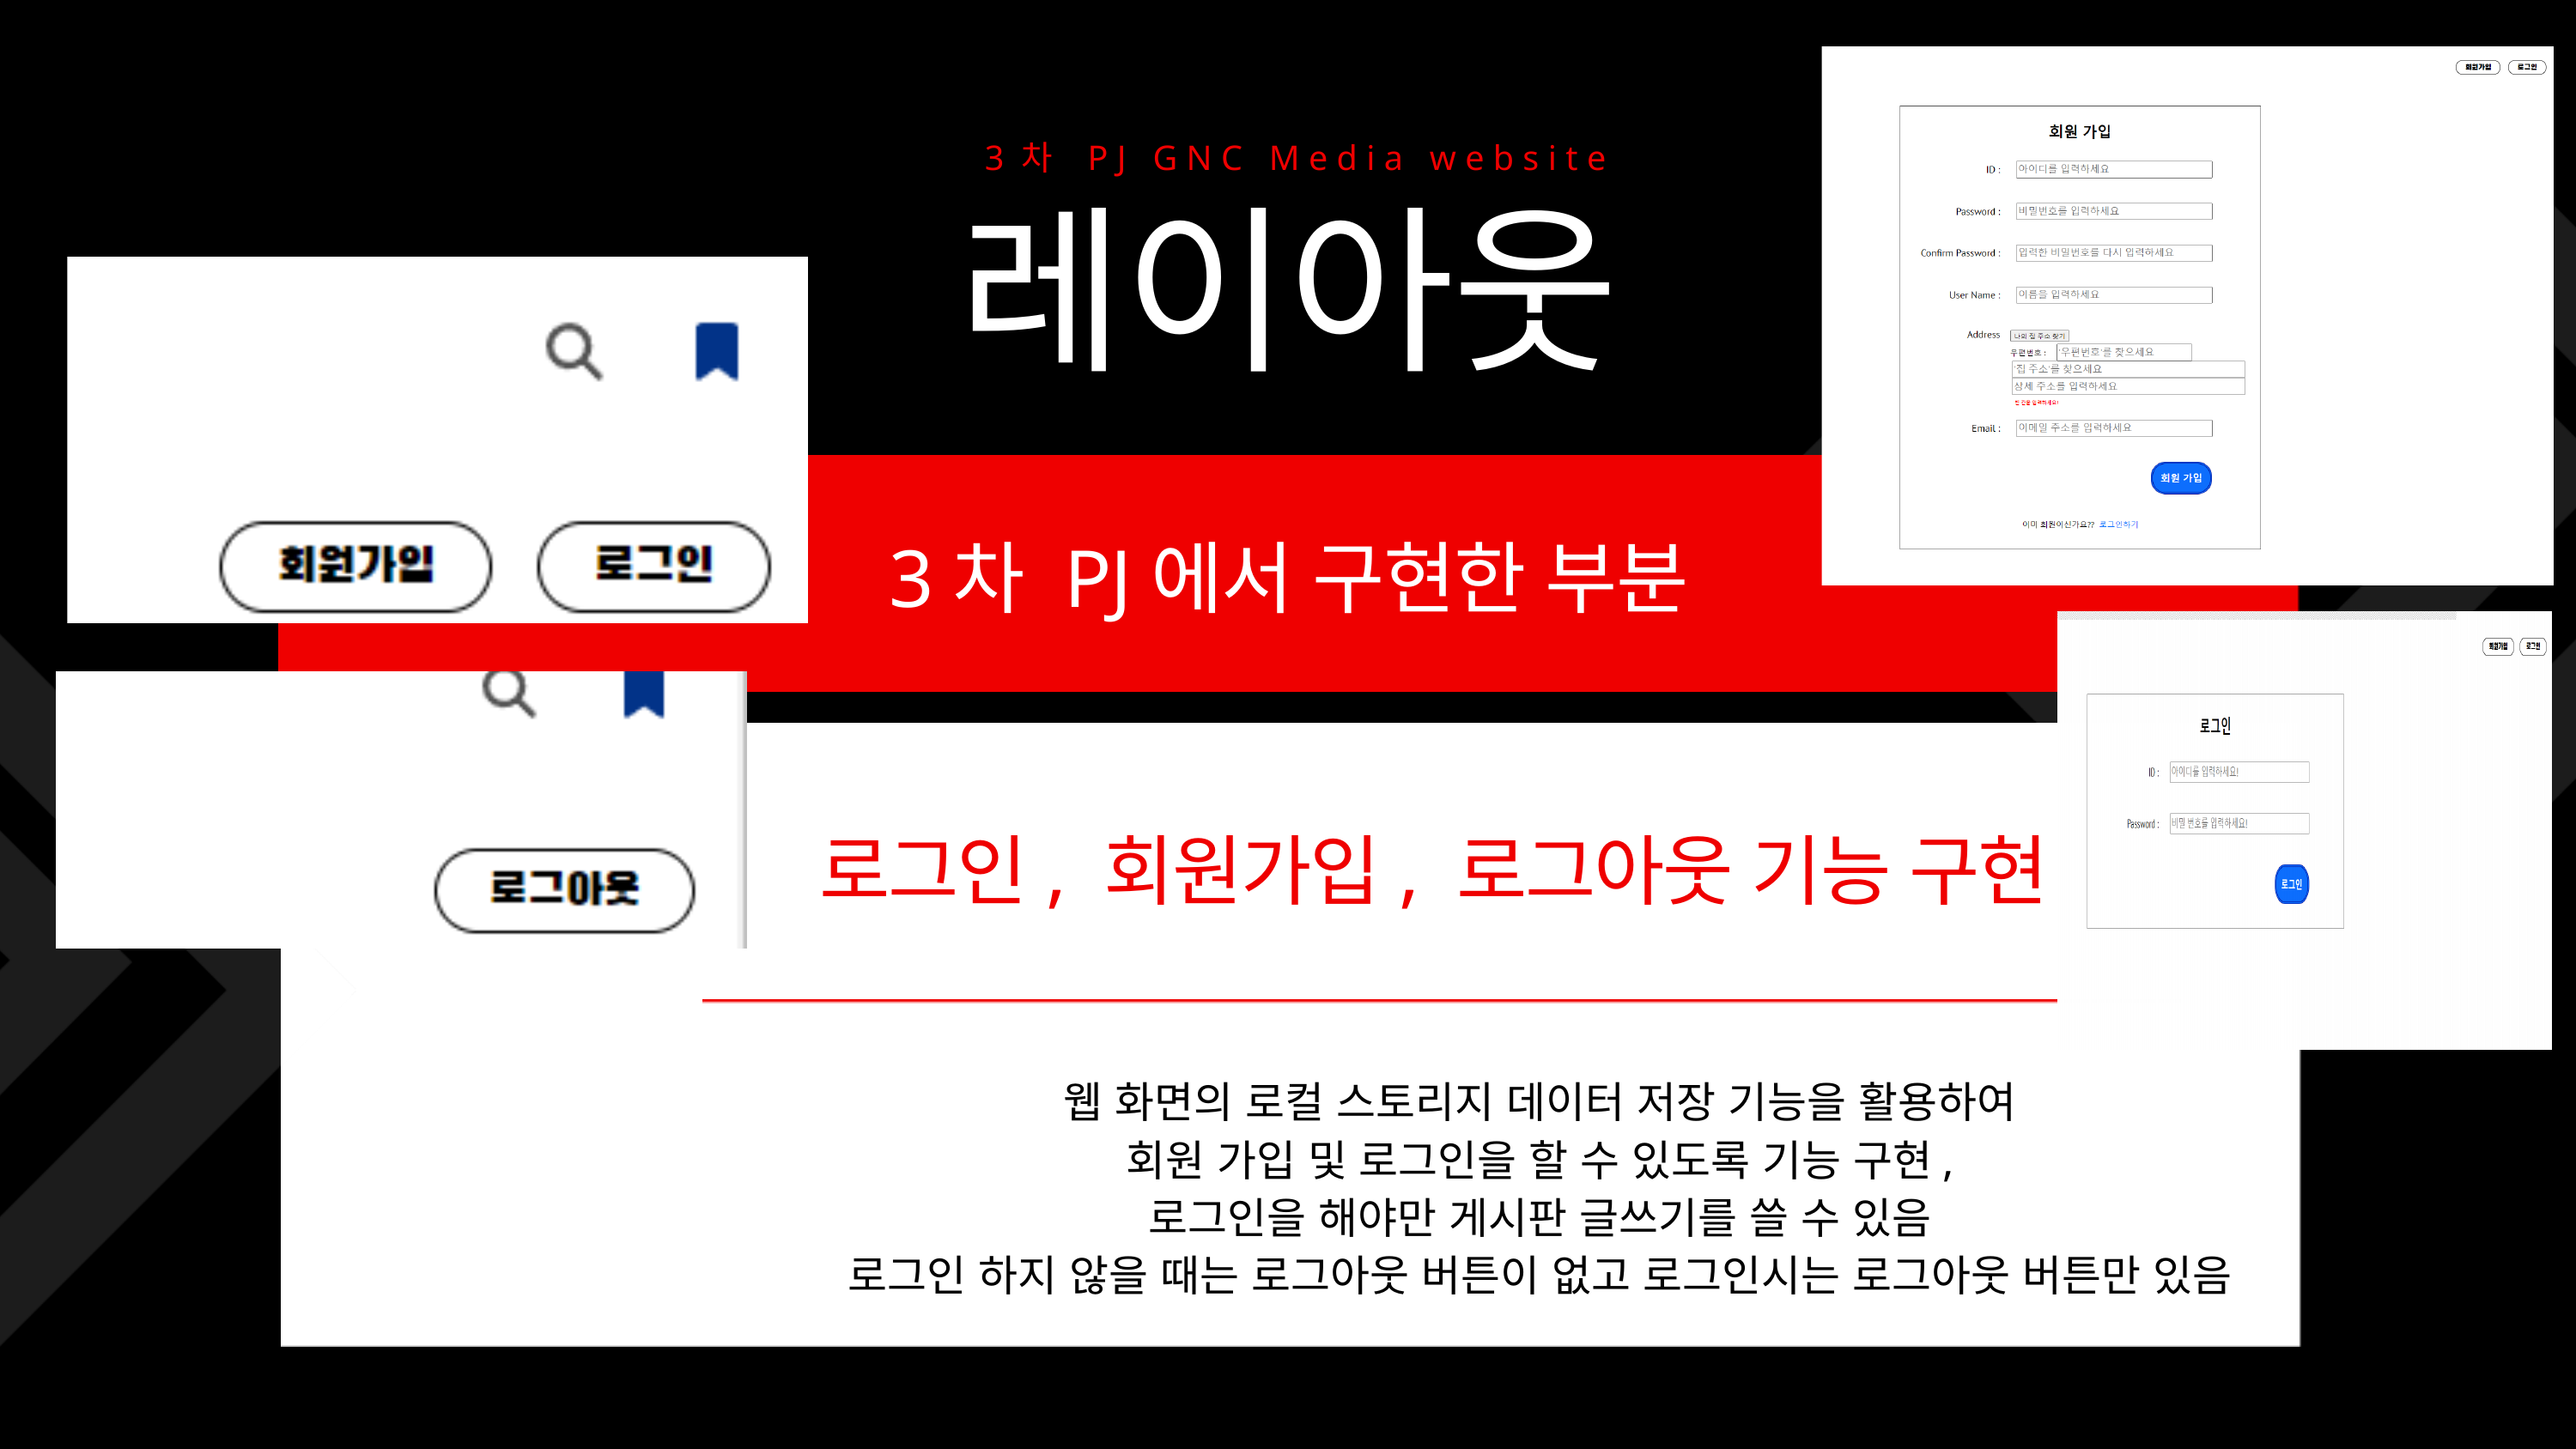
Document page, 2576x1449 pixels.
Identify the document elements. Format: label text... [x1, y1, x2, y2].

text_box 레이아웃 [694, 171, 1780, 424]
picture [0, 46, 2576, 1379]
text_box 3차 PJ GNC Media website [746, 135, 1607, 182]
